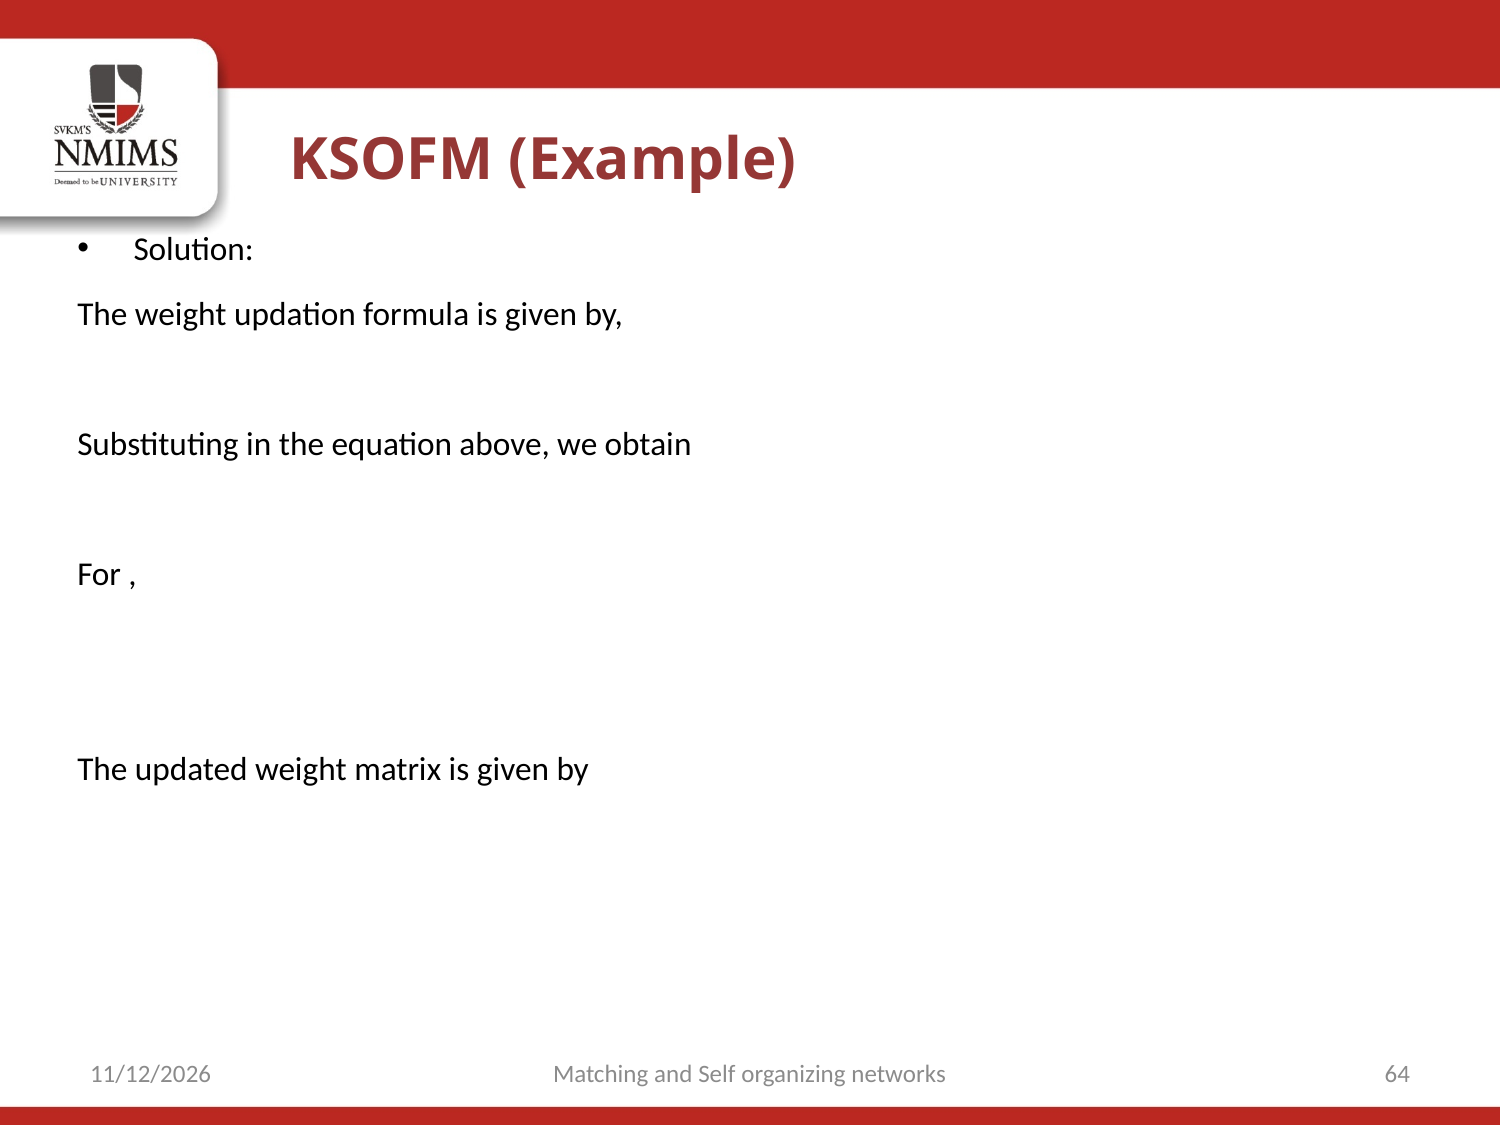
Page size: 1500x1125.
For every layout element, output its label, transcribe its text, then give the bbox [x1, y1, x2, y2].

footer Matching and Self organizing networks [512, 1042, 988, 1103]
text_box KSOFM (Example) [274, 114, 1488, 199]
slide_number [75, 1042, 425, 1103]
picture [0, 0, 1500, 1125]
slide_number 64 [1074, 1042, 1425, 1103]
